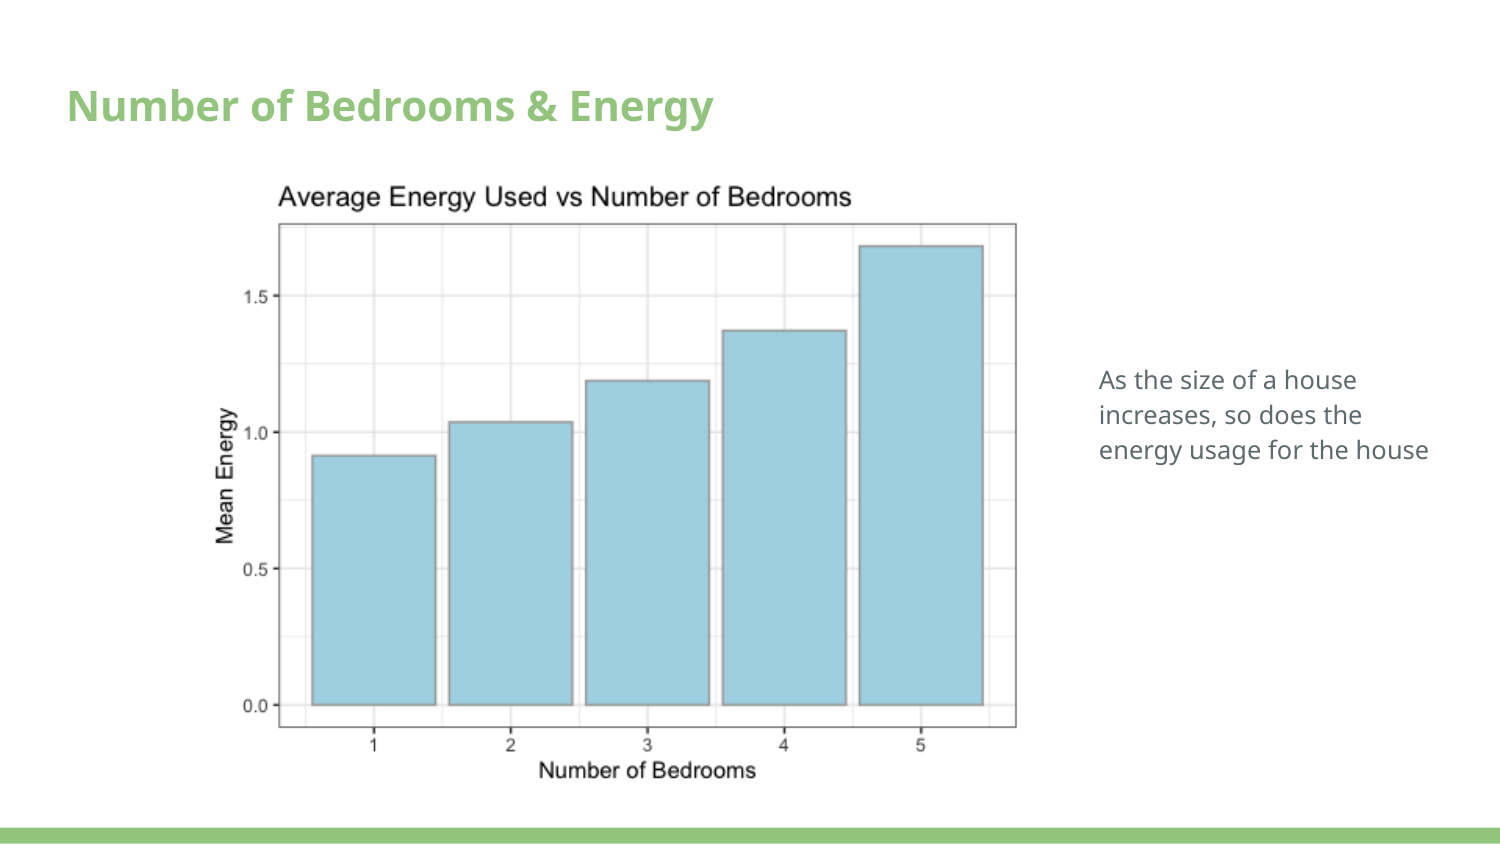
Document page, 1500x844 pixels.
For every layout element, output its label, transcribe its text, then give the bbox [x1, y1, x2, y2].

subtitle As the size of a house increases, so does the energy usage for the house [1084, 344, 1459, 500]
picture [205, 175, 1029, 794]
title Number of Bedrooms & Energy [51, 64, 1449, 167]
